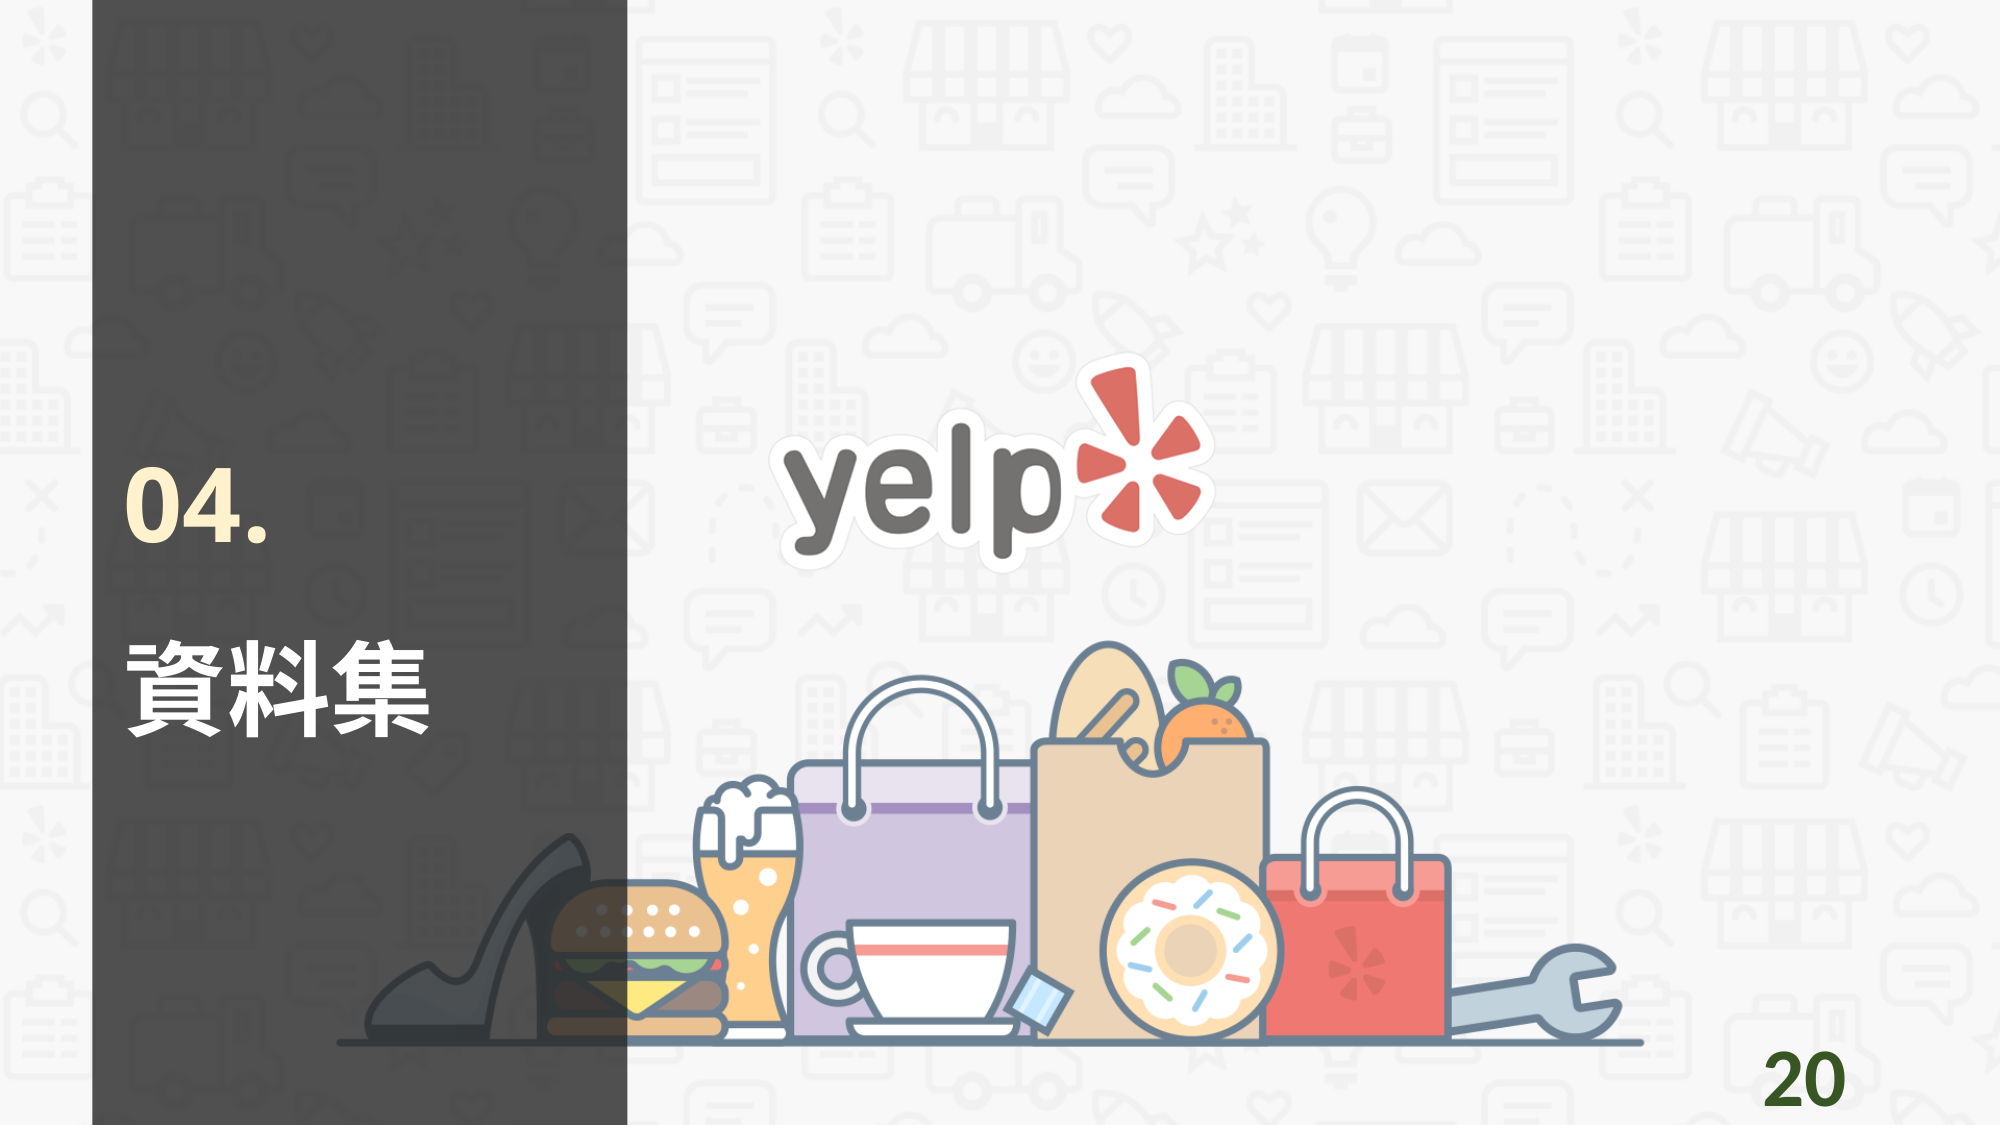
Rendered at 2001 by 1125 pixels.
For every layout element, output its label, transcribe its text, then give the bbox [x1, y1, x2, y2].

text_box [91, 0, 628, 1125]
slide_number 20 [1412, 1042, 1863, 1103]
title 04. 資料集 [108, 368, 612, 757]
